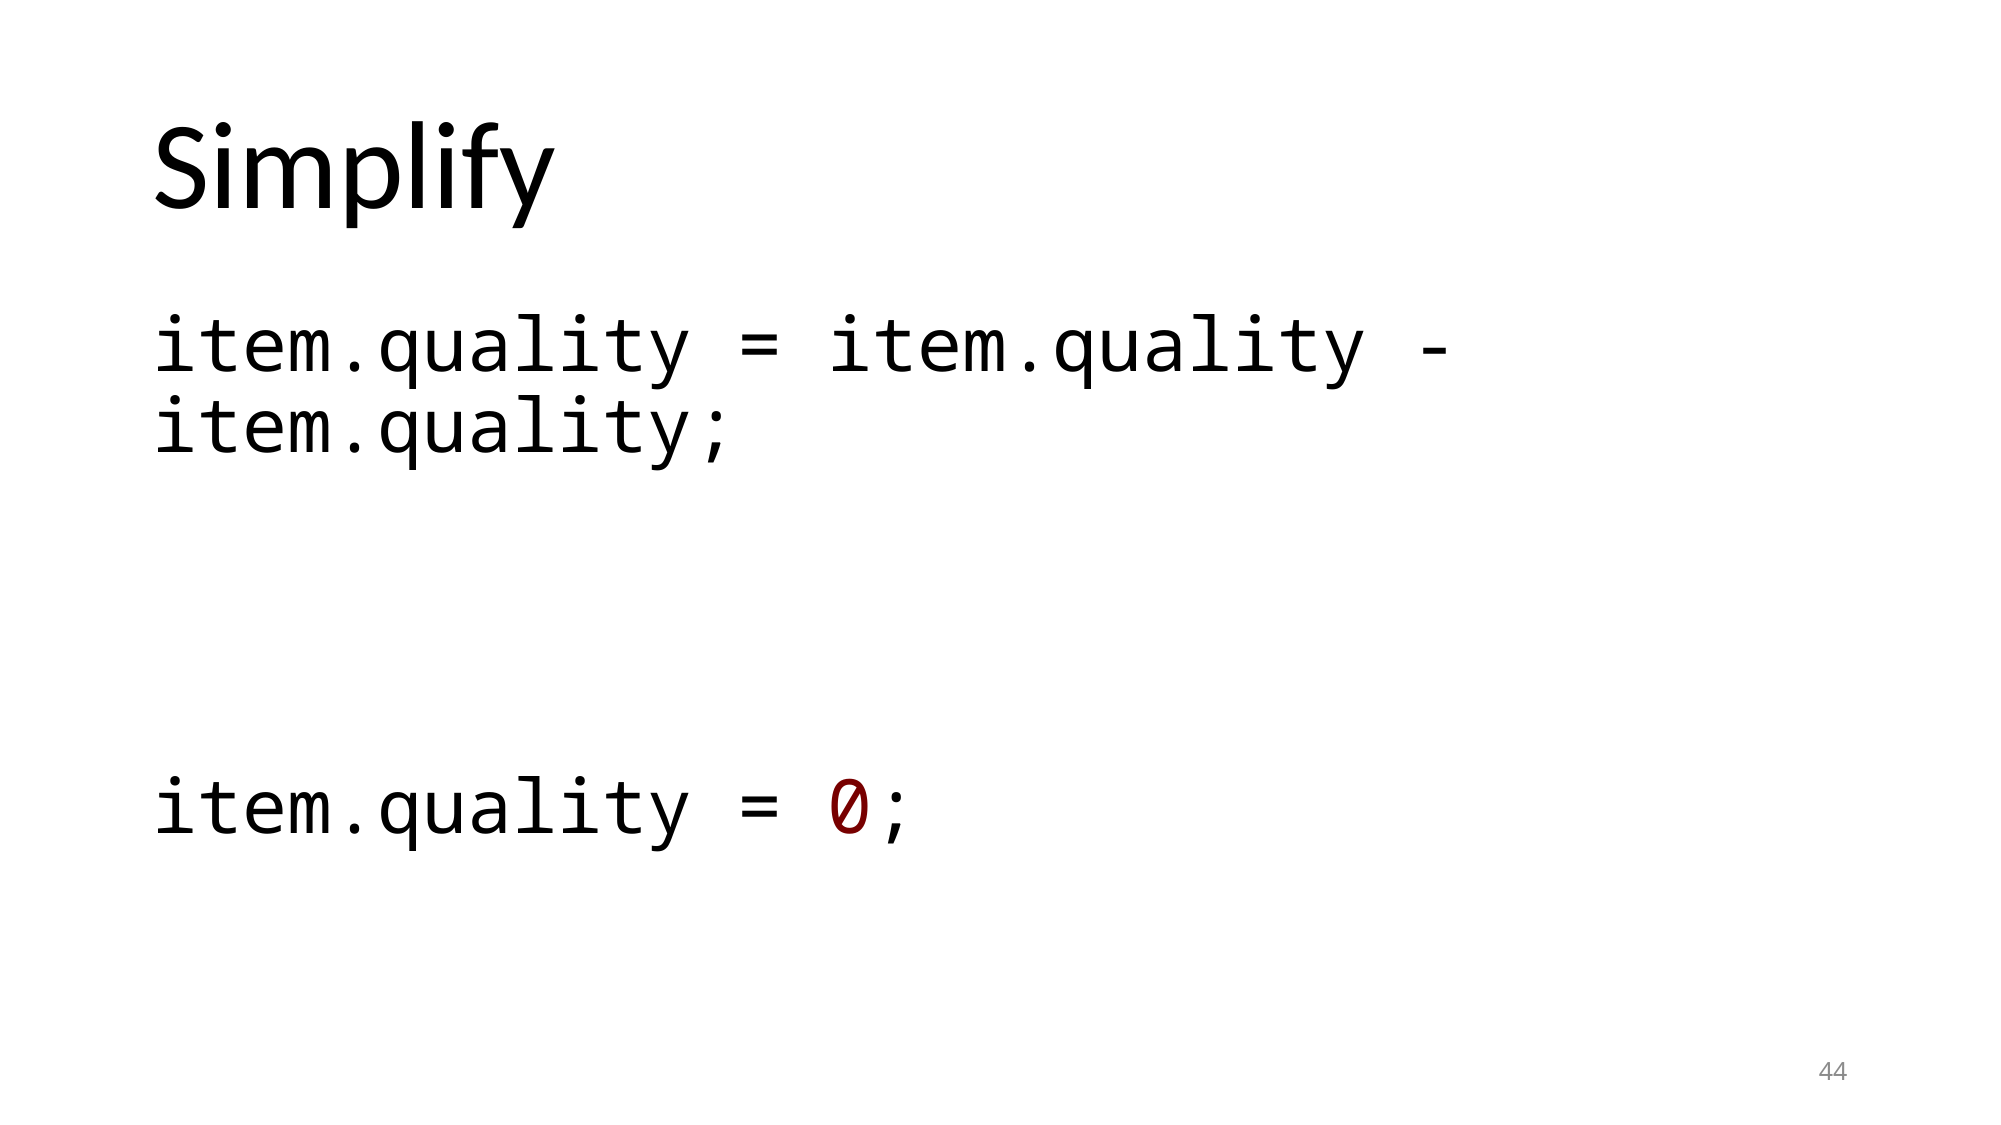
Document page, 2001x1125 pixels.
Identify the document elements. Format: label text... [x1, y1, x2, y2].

list item.quality = item.quality - item.quality; item.quality = 0; [137, 299, 2000, 1014]
title Simplify [137, 59, 1863, 278]
slide_number 44 [1412, 1042, 1863, 1103]
